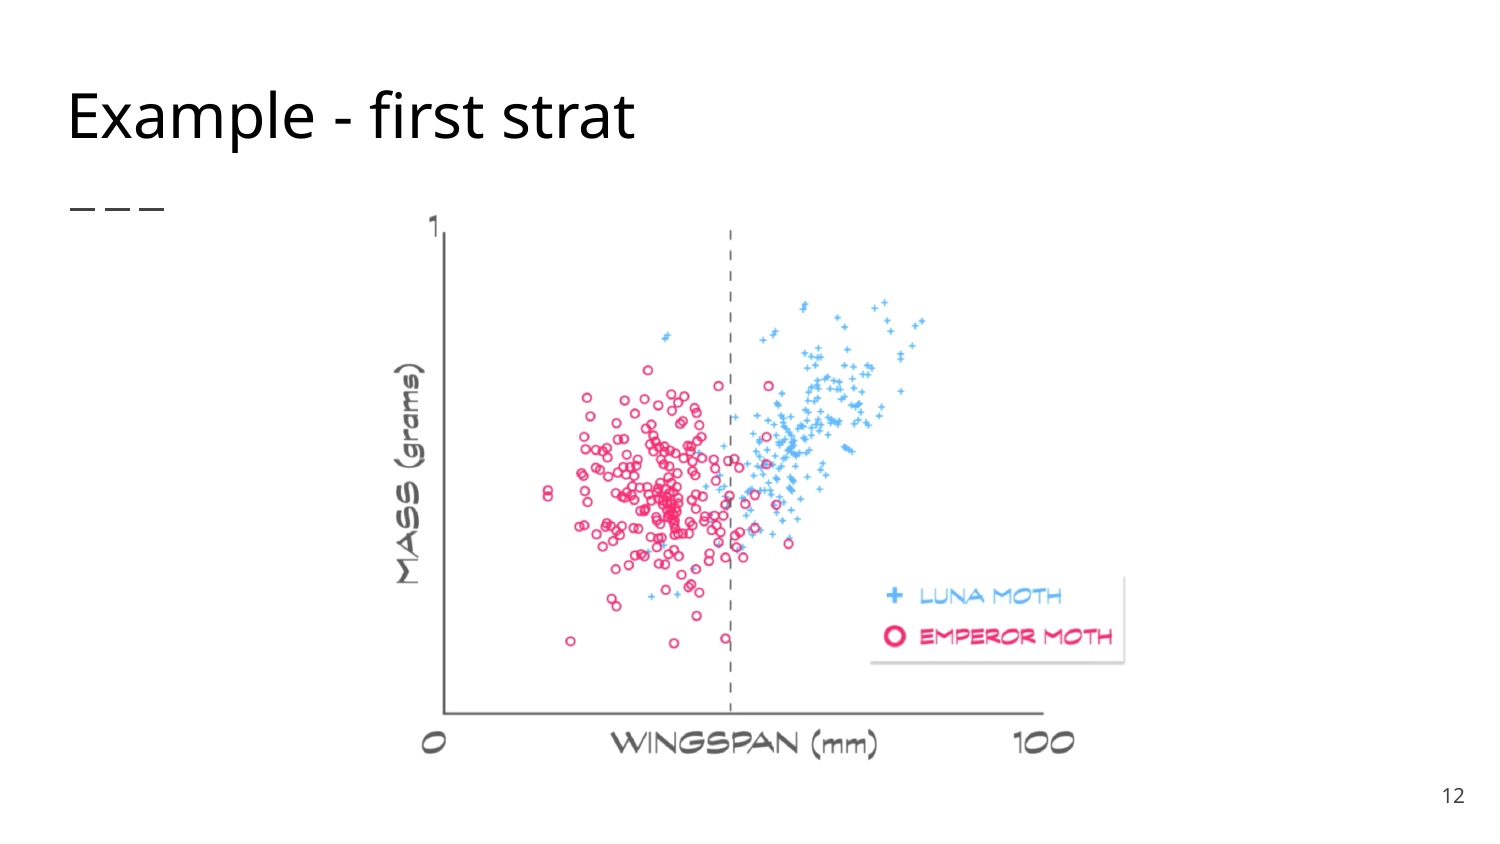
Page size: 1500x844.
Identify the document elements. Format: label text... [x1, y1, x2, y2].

title Example - first strat [51, 61, 1449, 182]
picture [350, 173, 1150, 801]
slide_number ‹#› [1389, 764, 1480, 830]
